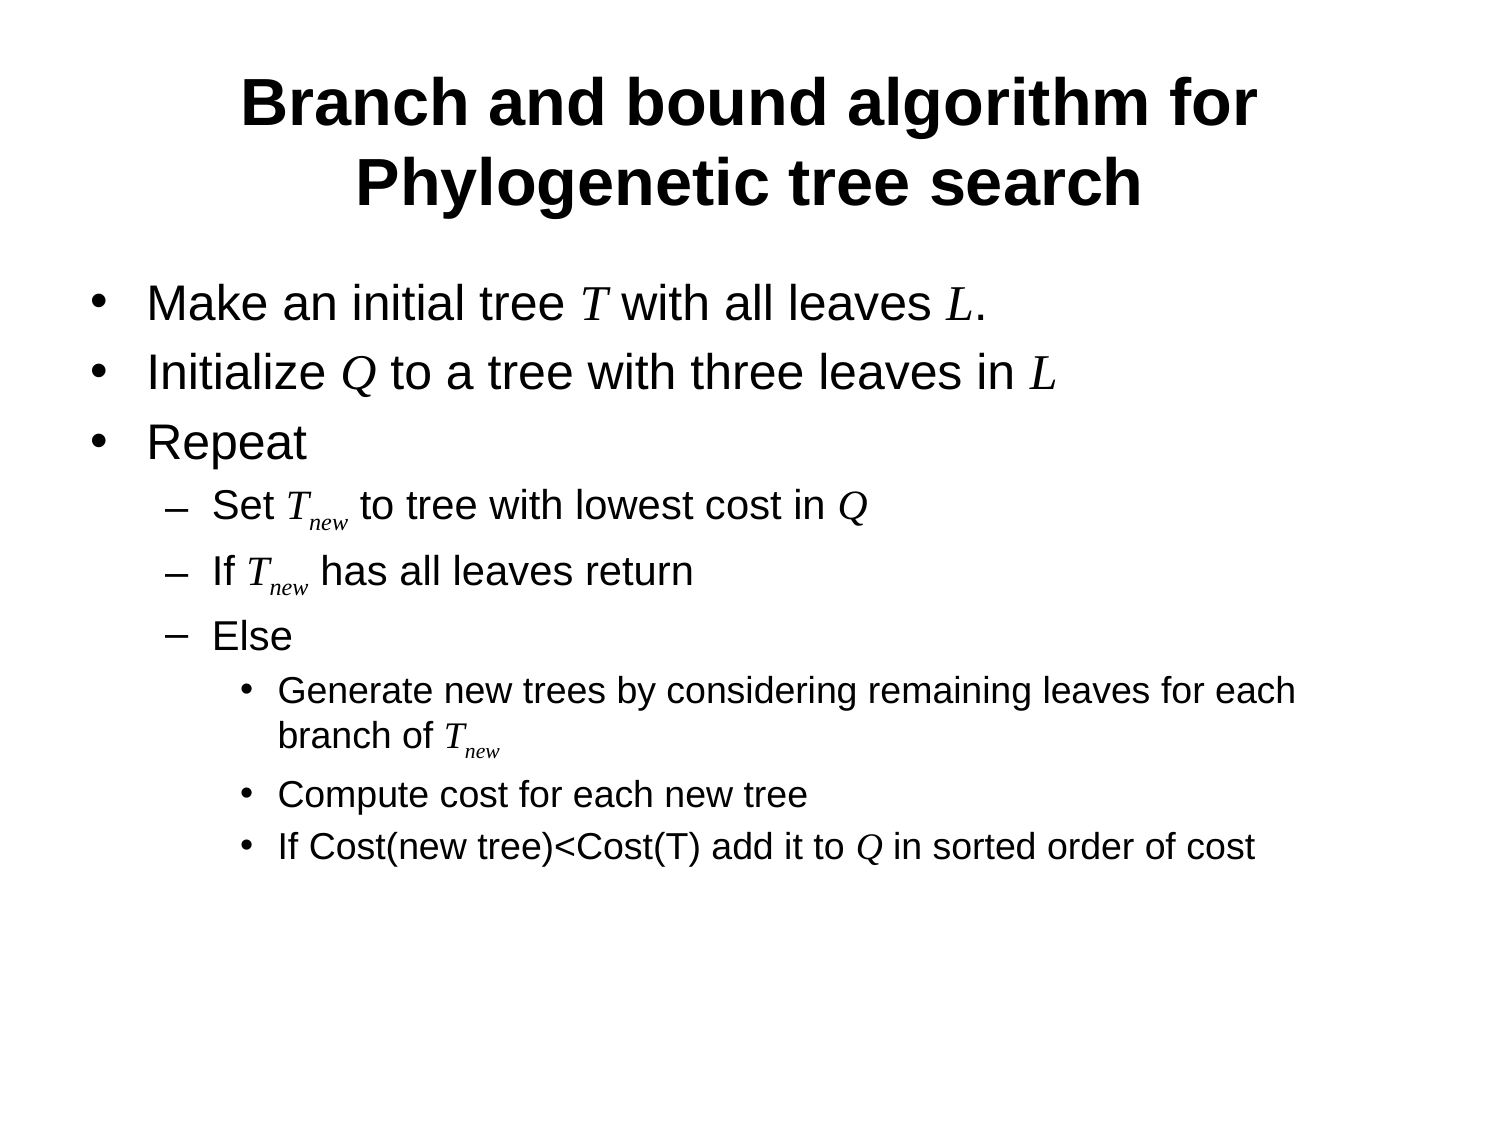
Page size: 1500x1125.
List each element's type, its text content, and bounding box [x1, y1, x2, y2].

title Branch and bound algorithm for Phylogenetic tree search [75, 45, 1425, 233]
list Make an initial tree T with all leaves L. Initialize Q to a tree with three leaves in L Repeat Set Tnew to tree with lowest cost in Q If Tnew has all leaves return Else Generate new trees by considering remaining leaves for each branch of Tnew Compute cost for each new tree If Cost(new tree)<Cost(T) add it to Q in sorted order of cost [75, 262, 1425, 1005]
